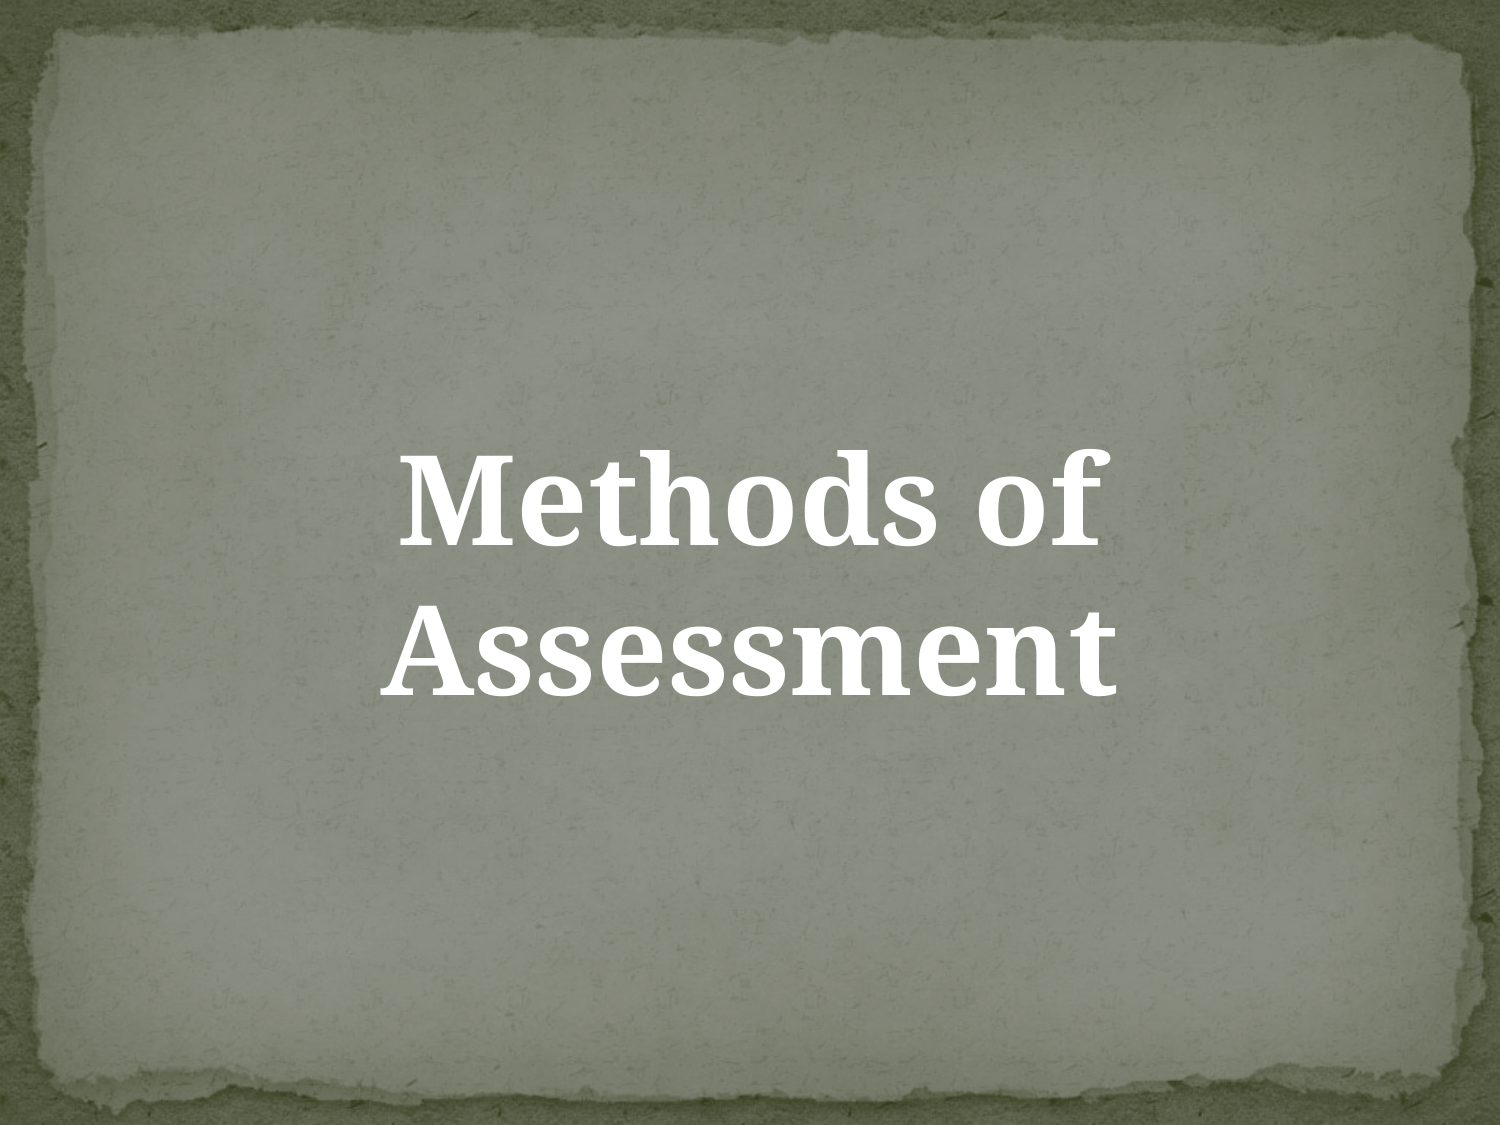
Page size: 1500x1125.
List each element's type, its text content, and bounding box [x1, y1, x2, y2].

list Methods of Assessment [75, 412, 1425, 775]
